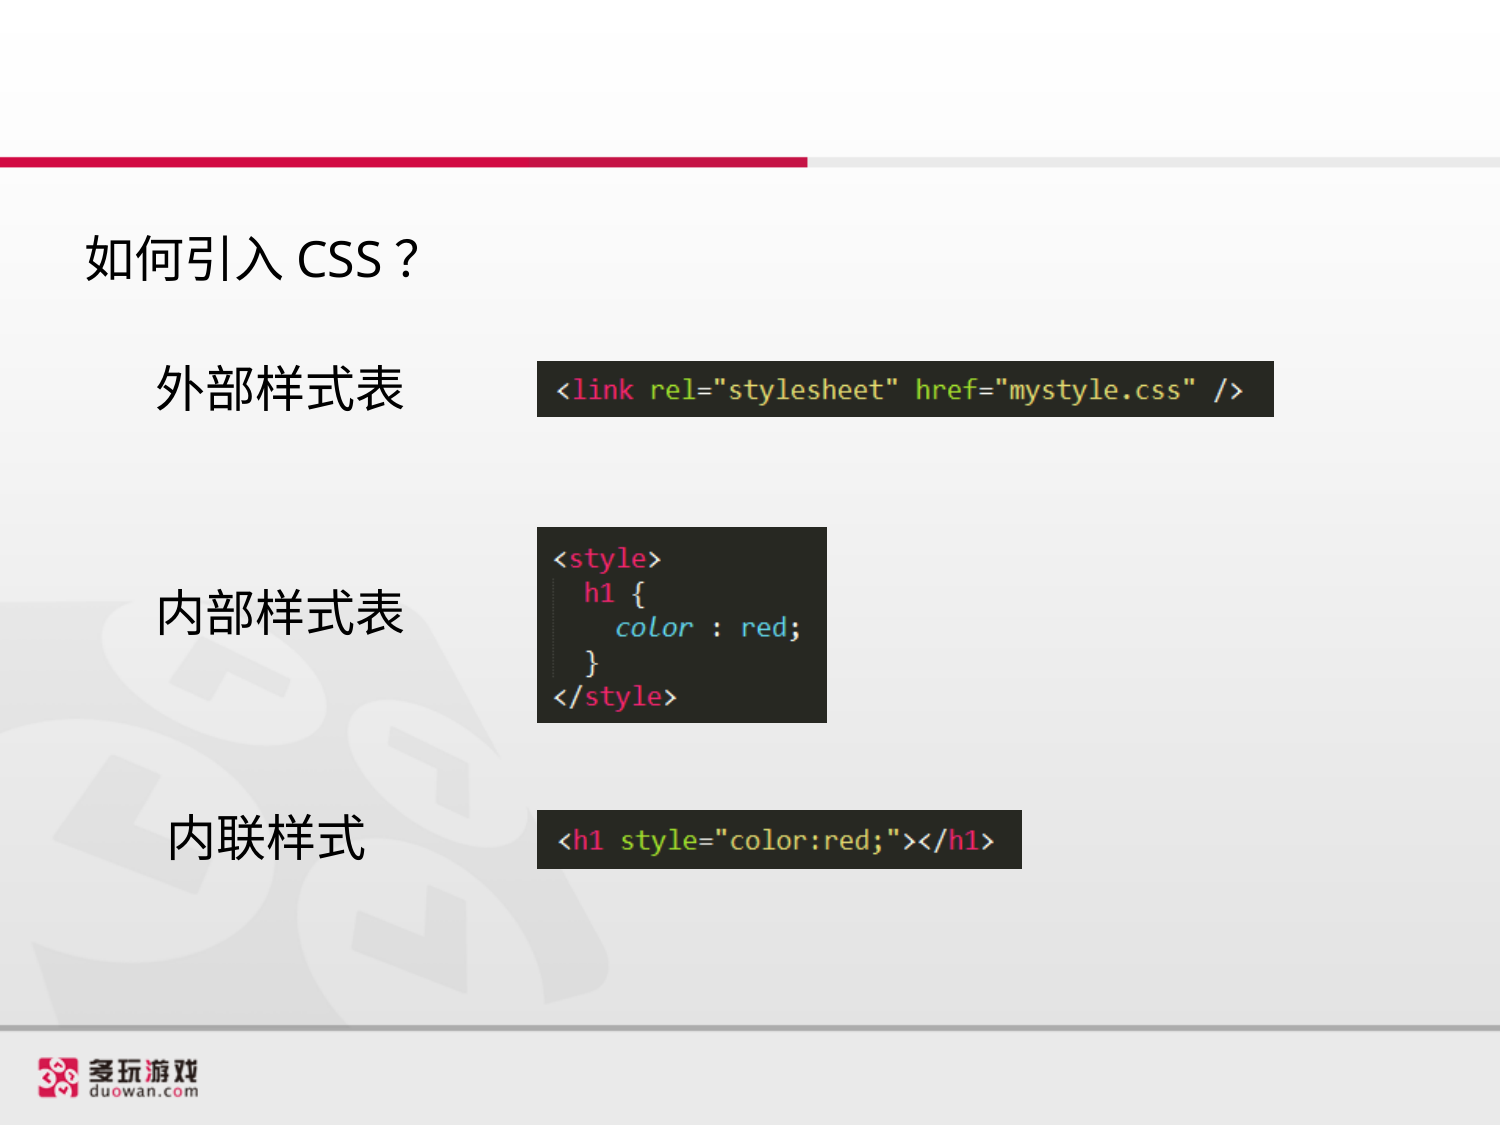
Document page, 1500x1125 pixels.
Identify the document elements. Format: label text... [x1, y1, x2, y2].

text_box 如何引入CSS？ [76, 208, 1424, 296]
picture [0, 0, 1500, 1125]
text_box 外部样式表 [147, 349, 443, 425]
text_box 内联样式 [159, 798, 455, 874]
text_box 内部样式表 [147, 574, 443, 649]
